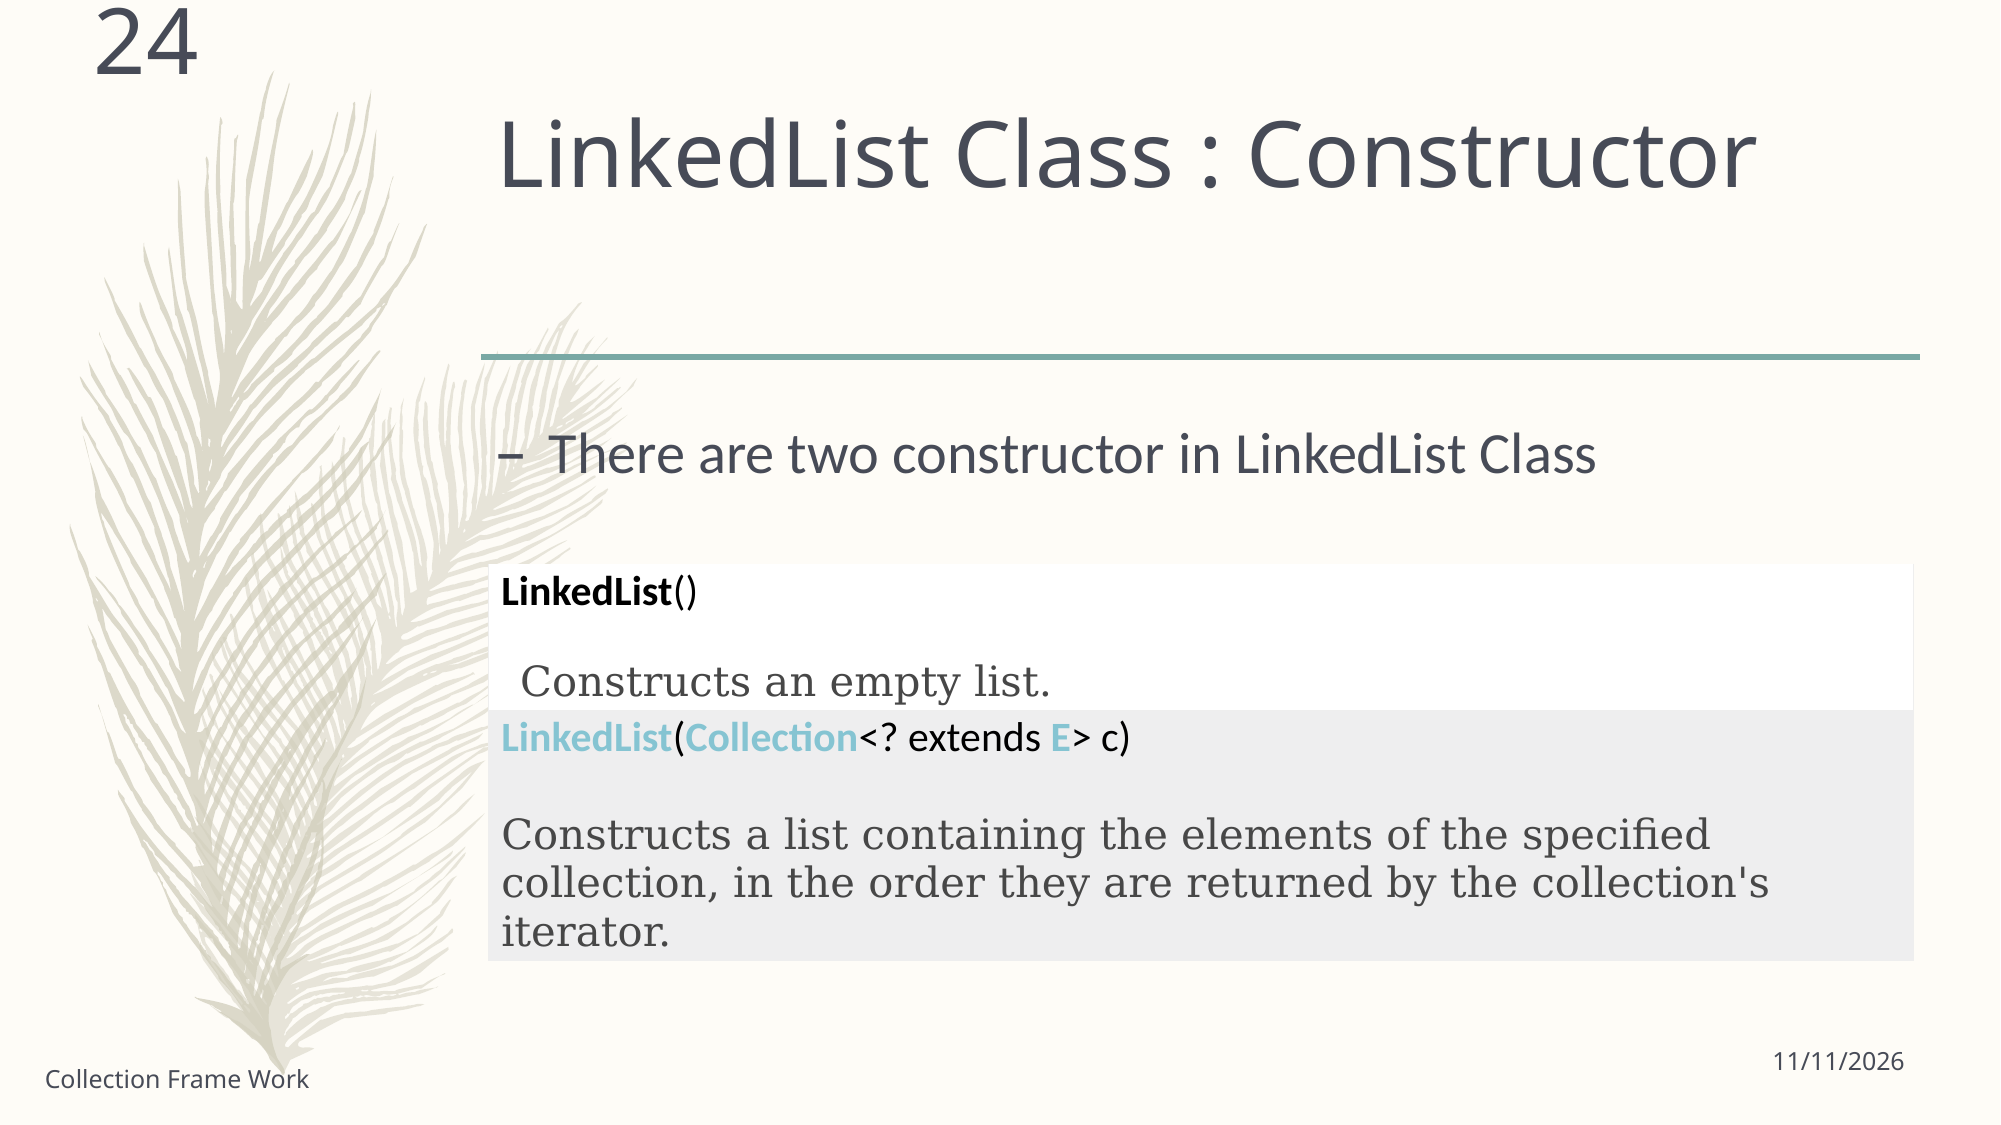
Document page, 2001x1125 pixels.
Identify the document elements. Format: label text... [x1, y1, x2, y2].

title LinkedList Class : Constructor [481, 93, 1920, 350]
table_cell LinkedList(Collection<? extends E> c) Constructs a list containing the elements of the specified collection, in the order they are returned by the collection's iterator. [489, 711, 1913, 960]
slide_number 24 [28, 15, 214, 115]
footer Collection Frame Work [29, 1048, 960, 1108]
table_header LinkedList() Constructs an empty list. [489, 564, 1913, 710]
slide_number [1470, 1032, 1920, 1093]
list There are two constructor in LinkedList Class [481, 399, 1920, 999]
